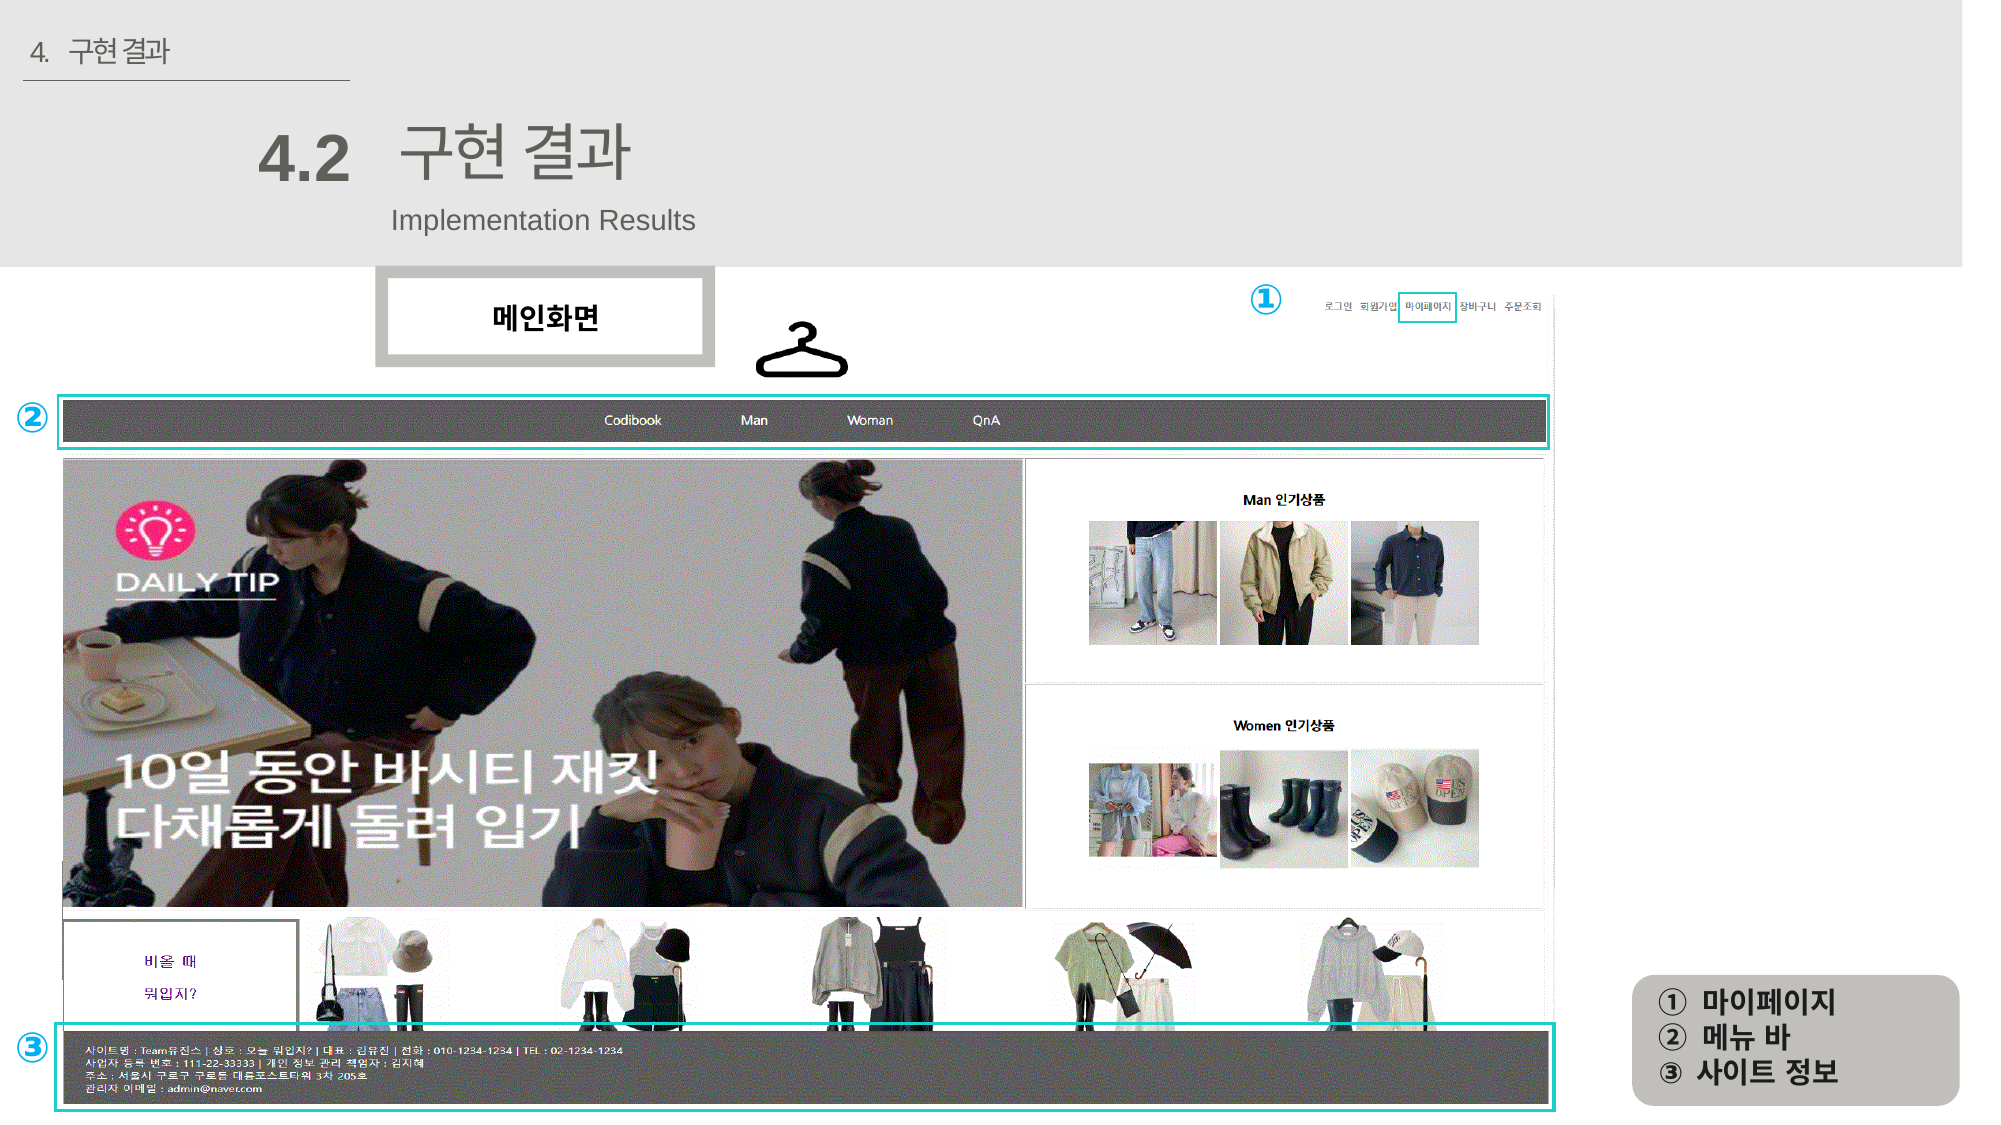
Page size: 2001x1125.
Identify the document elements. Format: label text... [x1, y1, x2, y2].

text_box ③ [0, 1013, 60, 1079]
text_box ② [0, 383, 60, 449]
text_box [0, 0, 1963, 268]
text_box 구현 결과 [383, 105, 649, 193]
picture [1579, 1075, 1987, 1112]
text_box ① [1233, 265, 1311, 293]
text_box 4.2 [243, 106, 366, 202]
text_box [54, 1022, 1556, 1112]
text_box Implementation Results [376, 193, 712, 244]
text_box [375, 265, 716, 368]
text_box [60, 293, 1555, 1104]
text_box 4. 구현 결과 [15, 25, 187, 76]
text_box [1632, 974, 1960, 1106]
